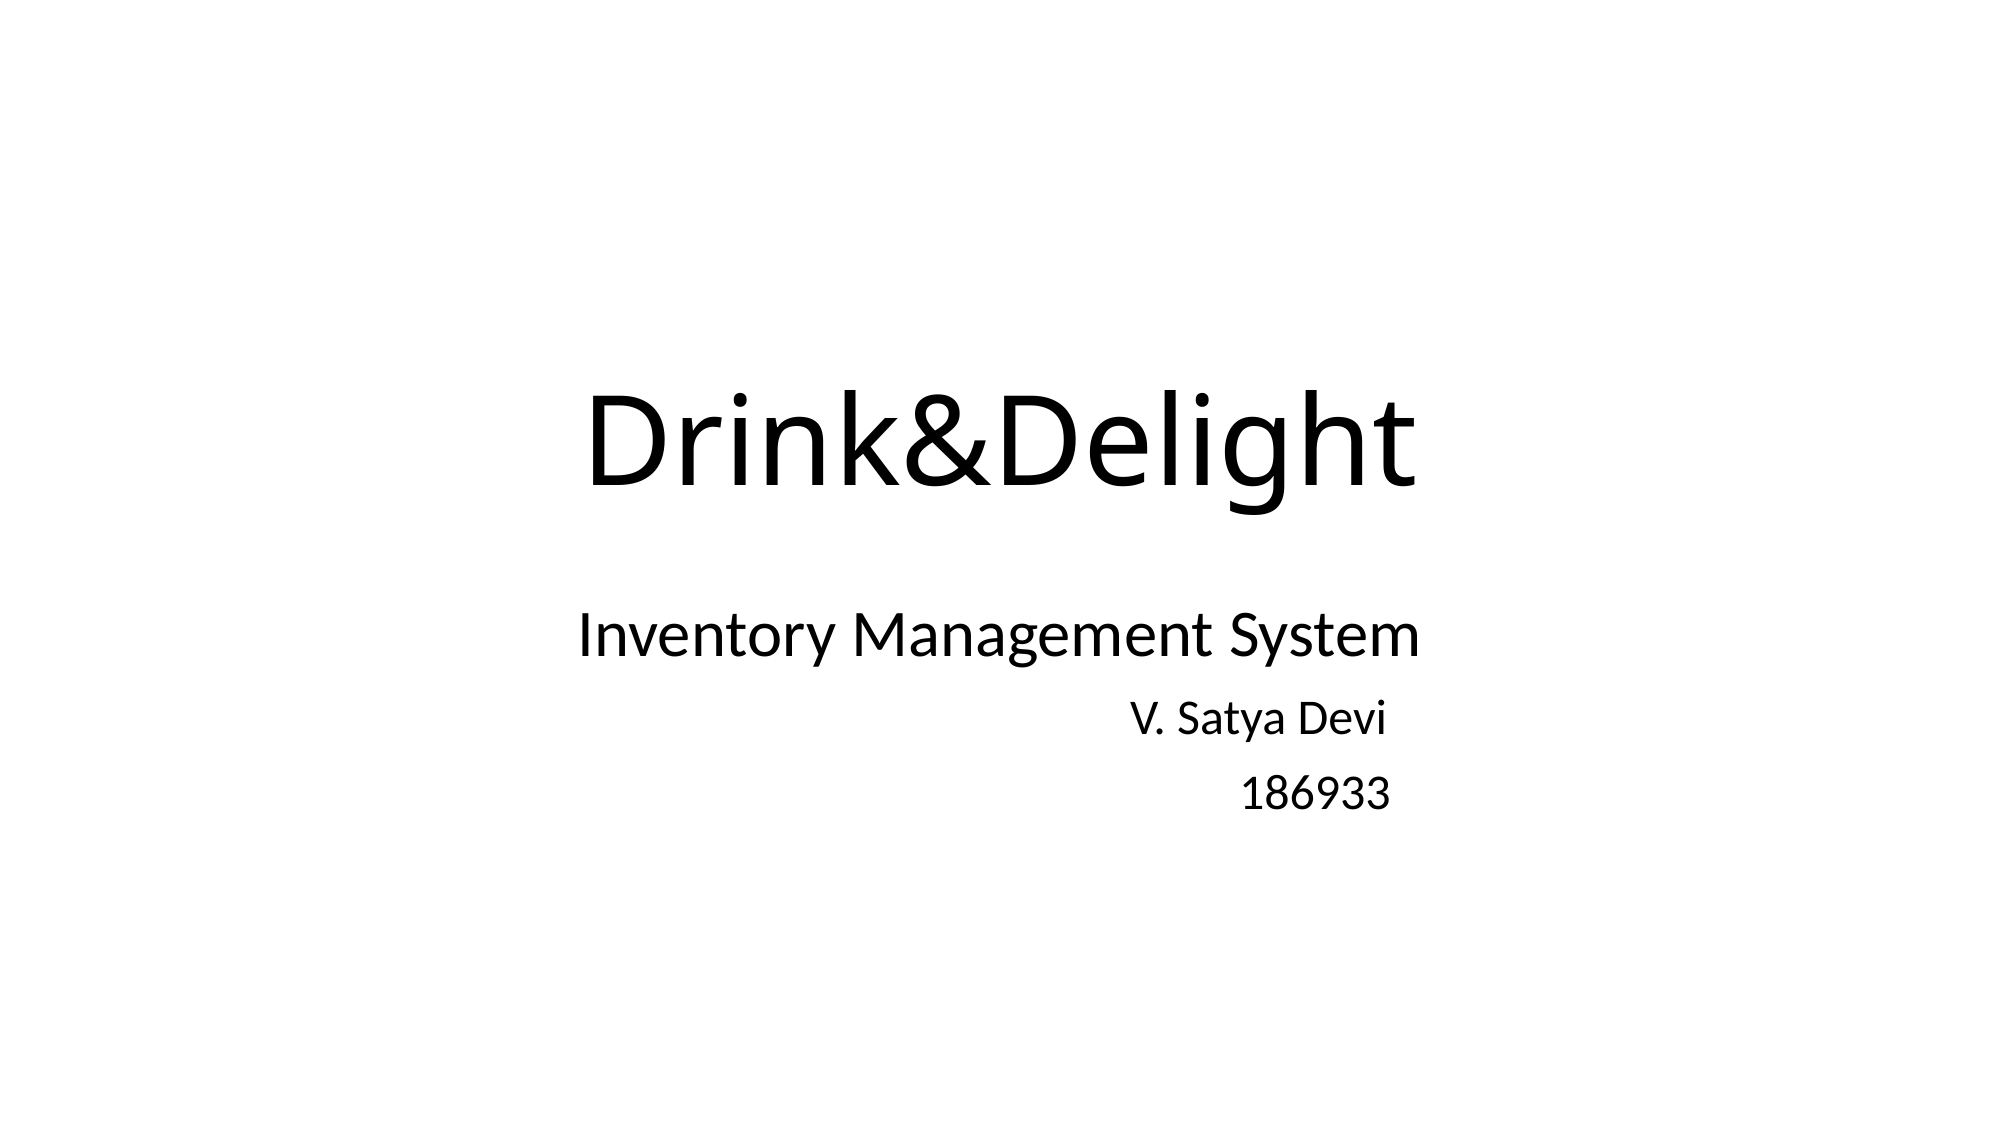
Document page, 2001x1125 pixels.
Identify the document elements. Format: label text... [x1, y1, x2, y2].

title Drink&Delight [249, 128, 1750, 520]
subtitle Inventory Management System V. Satya Devi 186933 [249, 590, 1750, 863]
